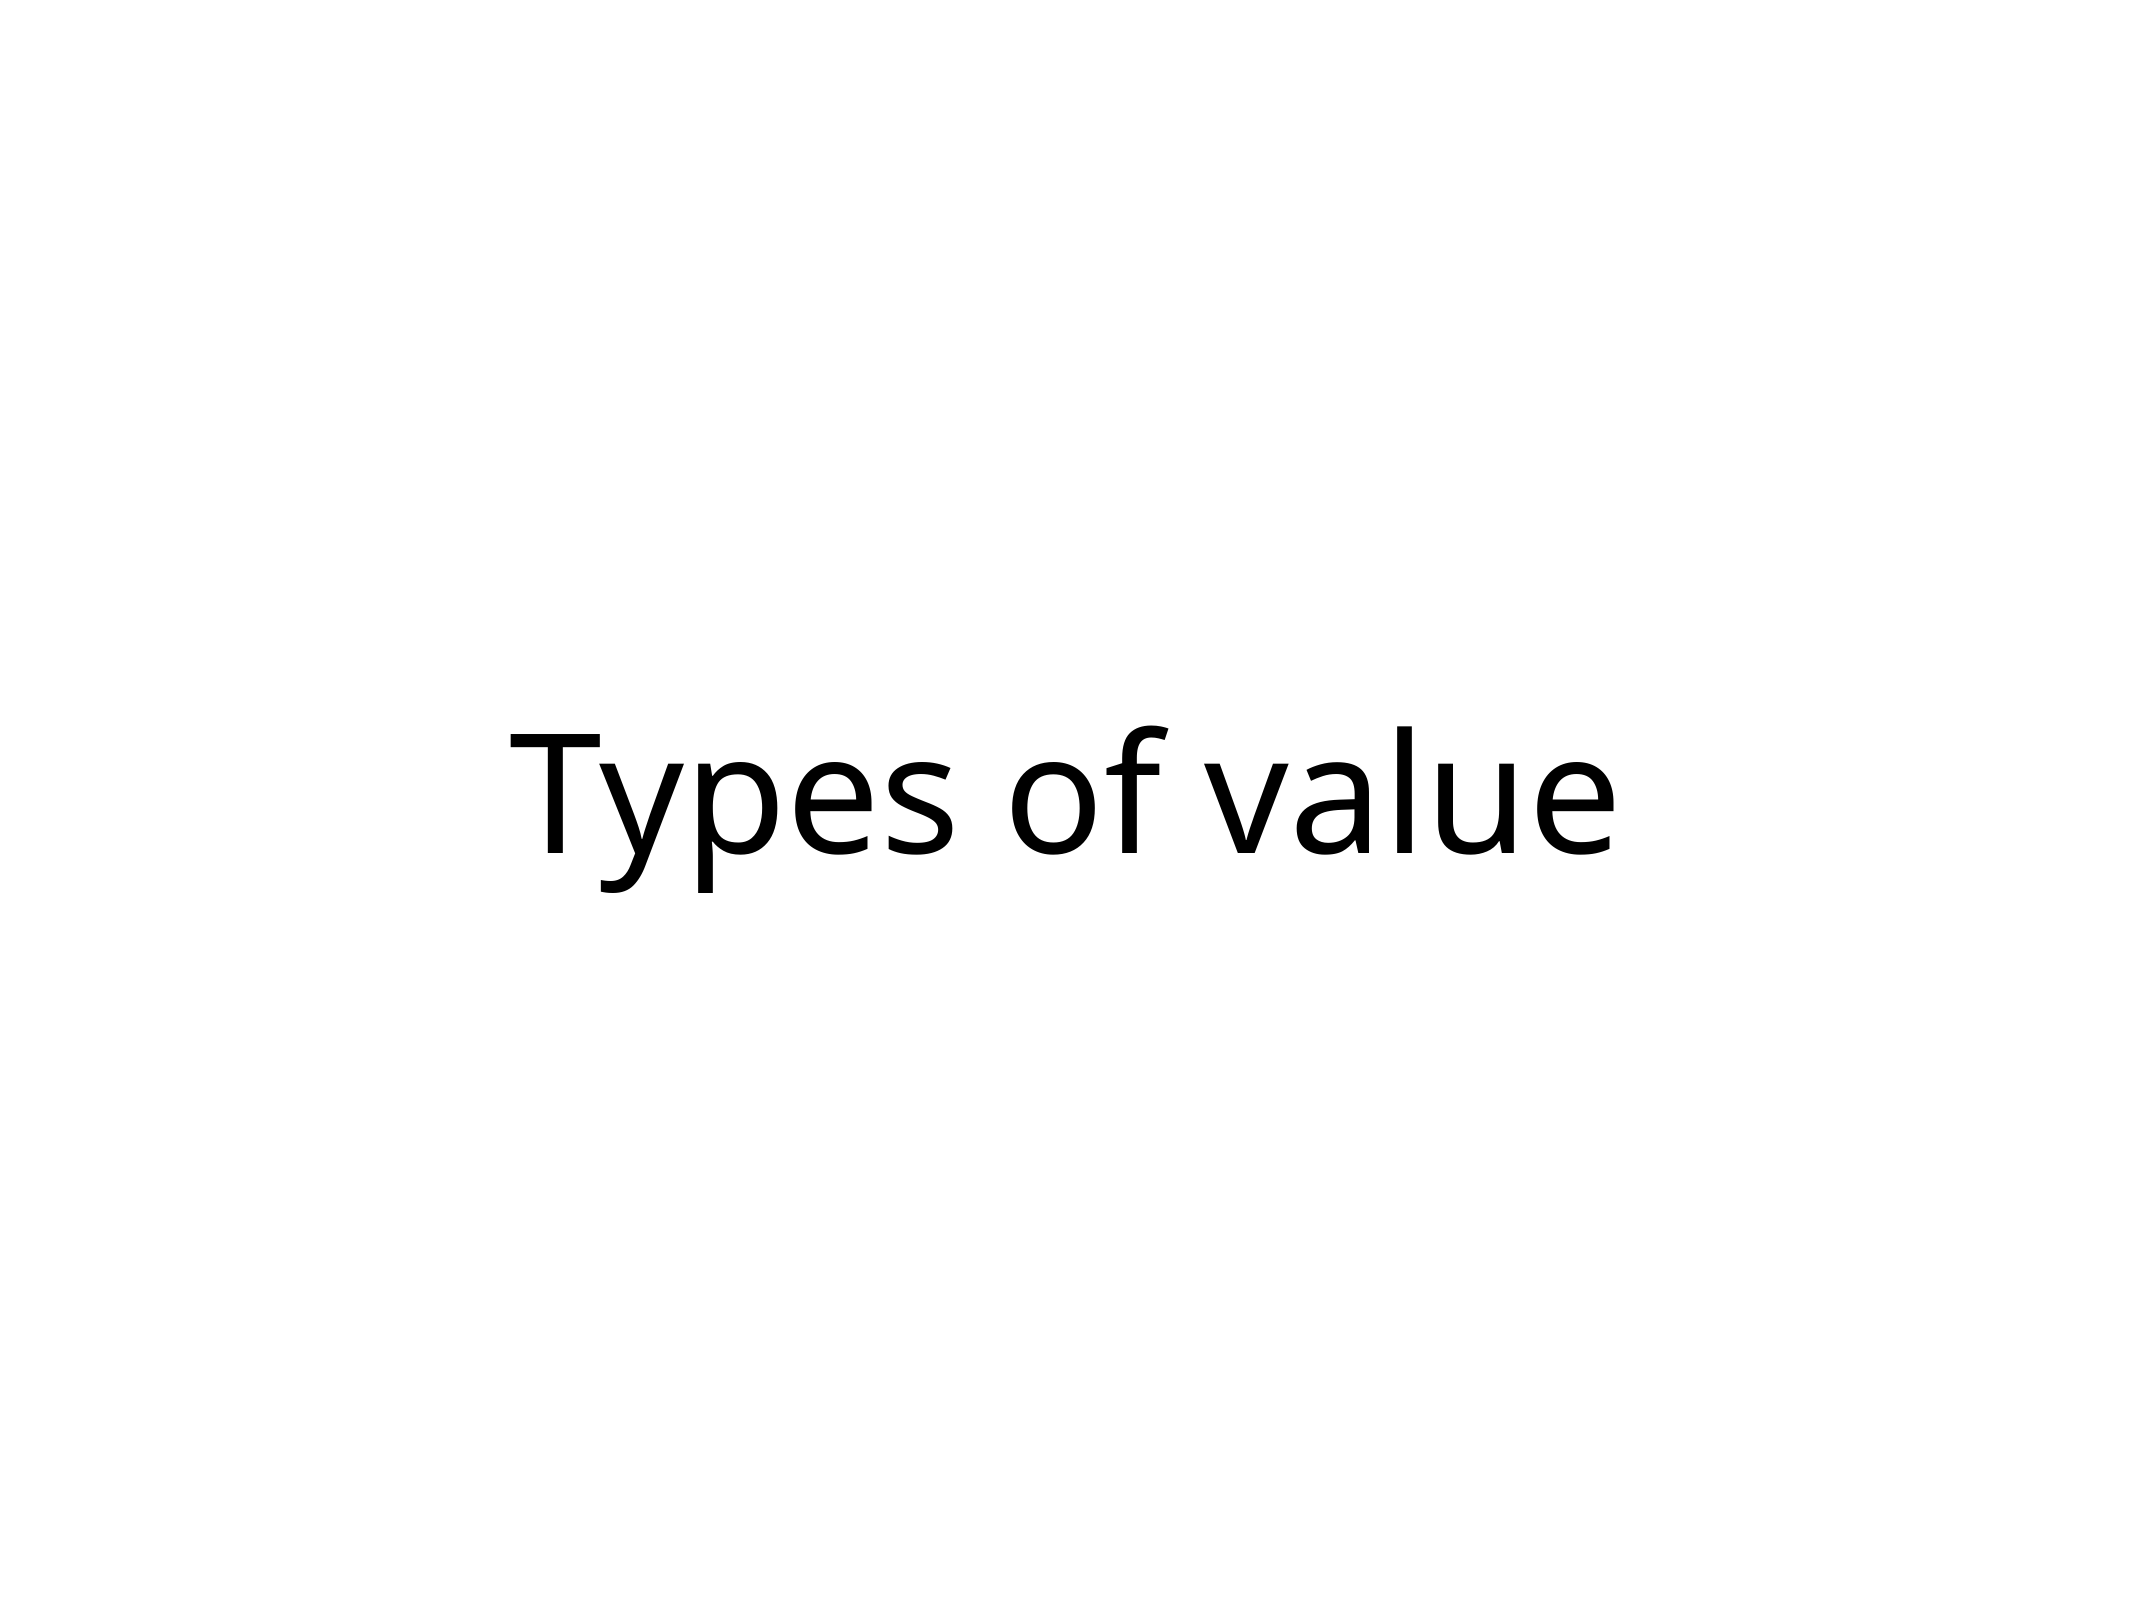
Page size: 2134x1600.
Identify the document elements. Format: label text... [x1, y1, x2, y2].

title Types of value [212, 158, 1921, 1442]
